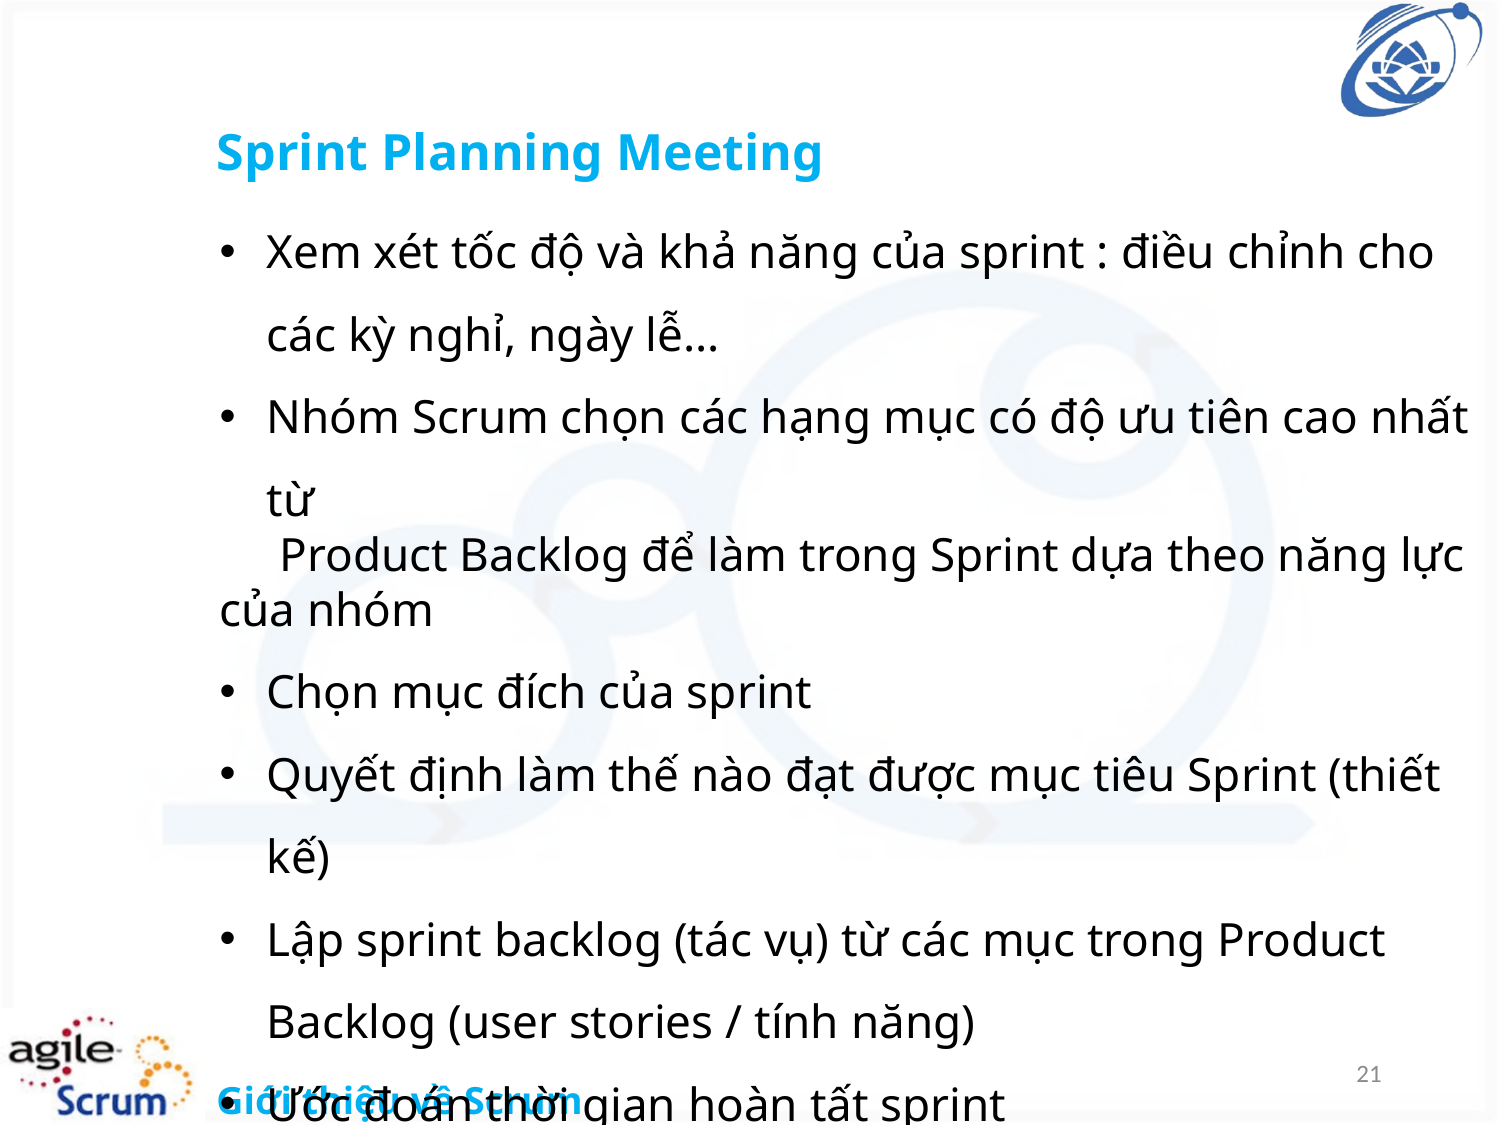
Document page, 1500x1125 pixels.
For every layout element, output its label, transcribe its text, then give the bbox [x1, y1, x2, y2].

text_box Sprint Planning Meeting [164, 112, 843, 188]
picture [0, 1008, 205, 1125]
text_box Xem xét tốc độ và khả năng của sprint : điều chỉnh cho các kỳ nghỉ, ngày lễ… Nhóm Scrum chọn các hạng mục có độ ưu tiên cao nhất từ Product Backlog để làm trong Sprint dựa theo năng lực của nhóm Chọn mục đích của sprint Quyết định làm thế nào đạt được mục tiêu Sprint (thiết kế) Lập sprint backlog (tác vụ) từ các mục trong Product Backlog (user stories / tính năng) Ước đoán thời gian hoàn tất sprint [204, 188, 1500, 1125]
picture [1337, 0, 1486, 126]
